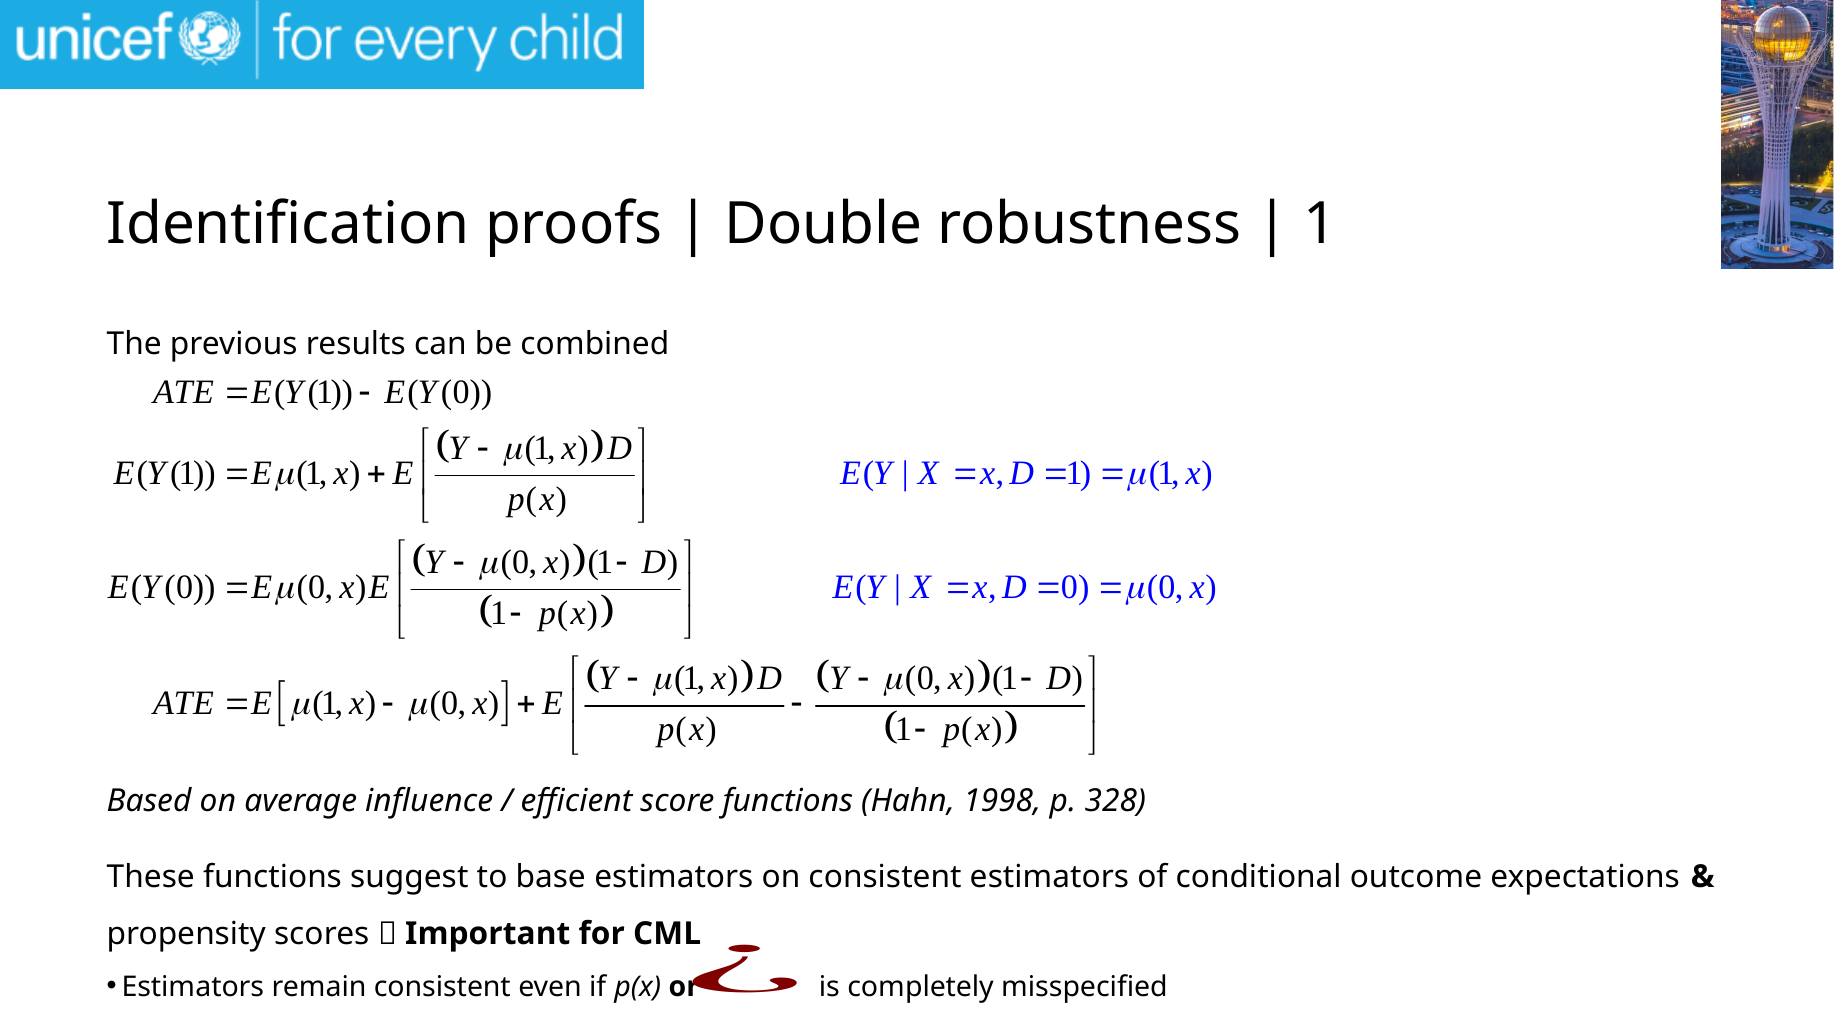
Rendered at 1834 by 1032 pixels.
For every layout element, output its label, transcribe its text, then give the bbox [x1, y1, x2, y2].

picture [1721, 0, 1834, 269]
list The previous results can be combined Based on average influence / efficient score functions (Hahn, 1998, p. 328) These functions suggest to base estimators on consistent estimators of conditional outcome expectations & propensity scores  Important for CML Estimators remain consistent even if p(x) or is completely misspecified [91, 296, 1742, 1012]
title Identification proofs | Double robustness | 1 [91, 173, 1745, 268]
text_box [101, 370, 1256, 764]
picture [0, 0, 644, 89]
